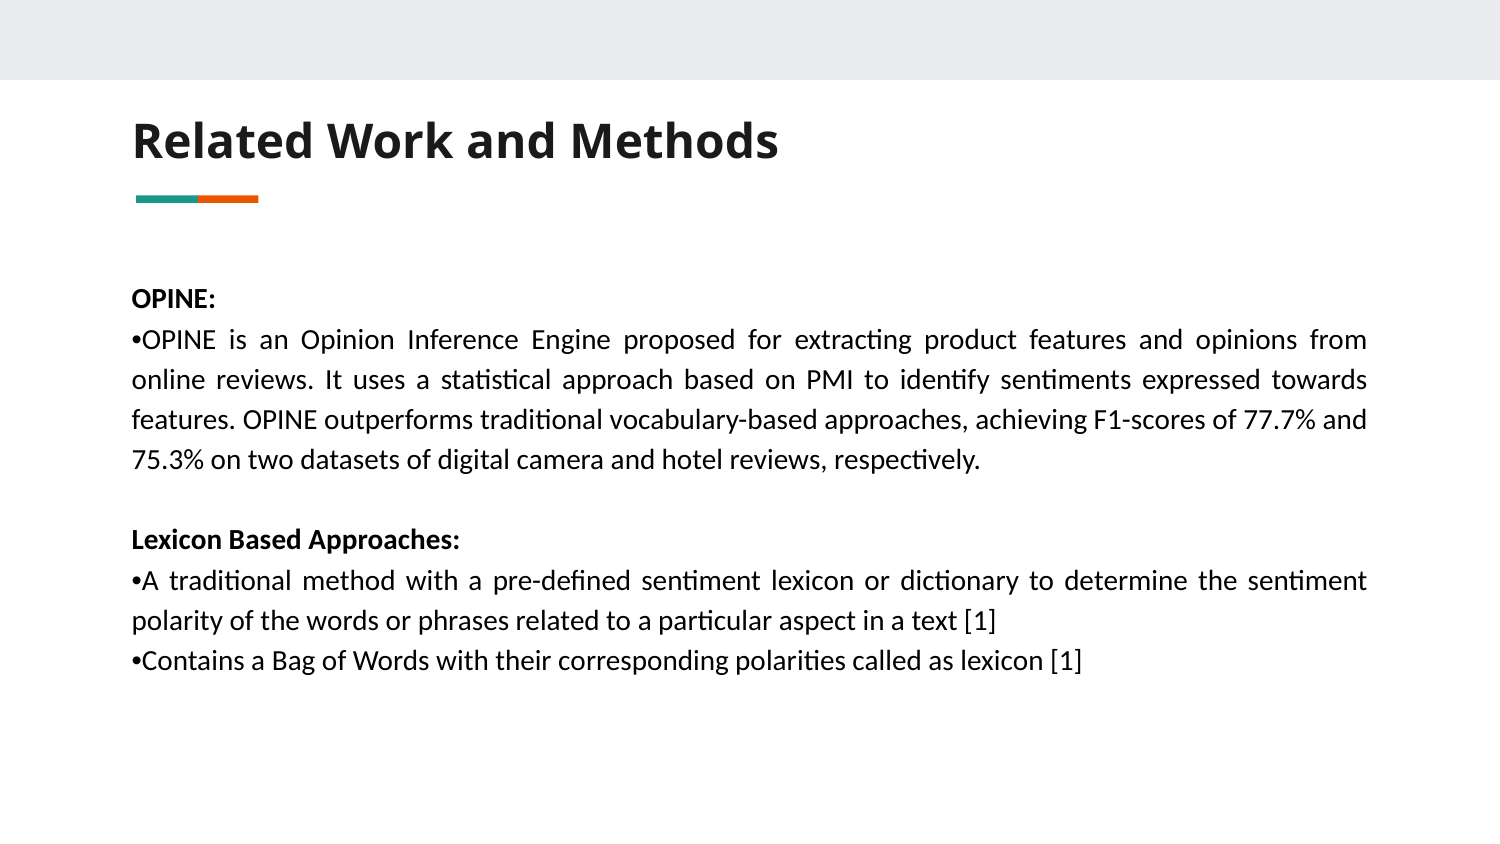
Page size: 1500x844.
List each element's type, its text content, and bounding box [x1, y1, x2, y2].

list OPINE: •OPINE is an Opinion Inference Engine proposed for extracting product features and opinions from online reviews. It uses a statistical approach based on PMI to identify sentiments expressed towards features. OPINE outperforms traditional vocabulary-based approaches, achieving F1-scores of 77.7% and 75.3% on two datasets of digital camera and hotel reviews, respectively. Lexicon Based Approaches: •A traditional method with a pre-defined sentiment lexicon or dictionary to determine the sentiment polarity of the words or phrases related to a particular aspect in a text [1] •Contains a Bag of Words with their corresponding polarities called as lexicon [1] [131, 274, 1369, 750]
title Related Work and Methods [131, 110, 1369, 252]
